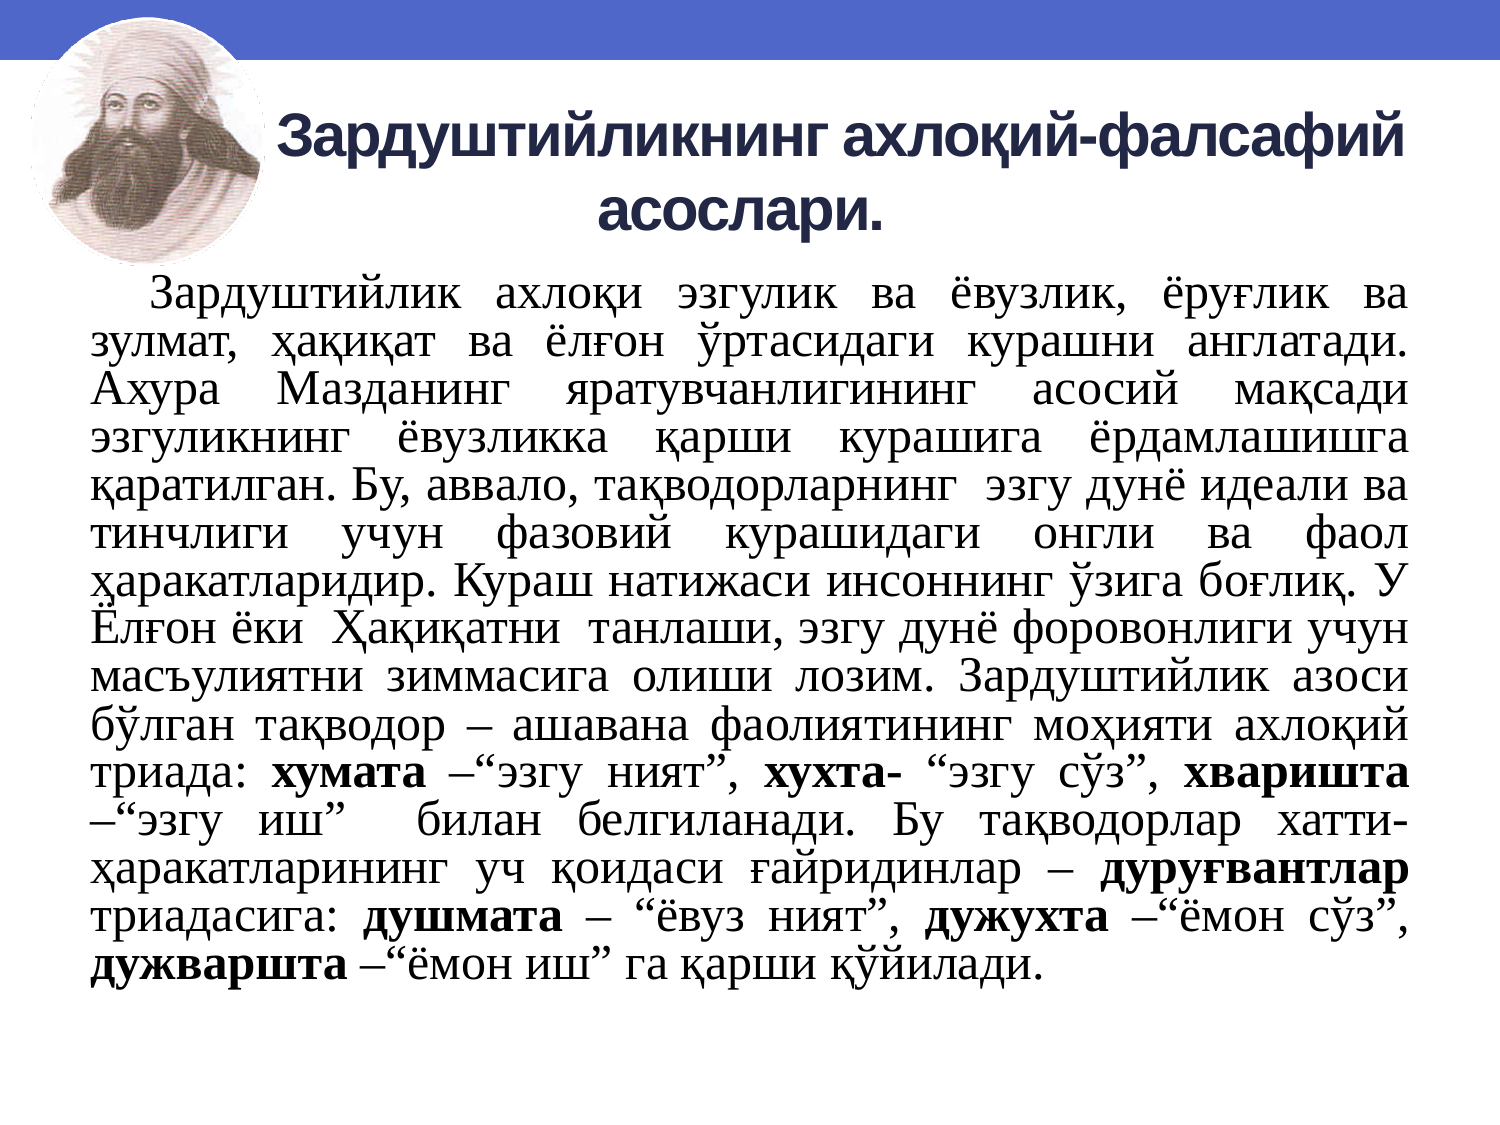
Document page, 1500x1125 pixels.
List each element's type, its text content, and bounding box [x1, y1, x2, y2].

title Зардуштийликнинг ахлоқий-фалсафий асослари. [272, 87, 1425, 250]
picture [29, 17, 265, 266]
list Зардуштийлик ахлоқи эзгулик ва ёвузлик, ёруғлик ва зулмат, ҳақиқат ва ёлғон ўртасидаги курашни англатади. Ахура Мазданинг яратувчанлигининг асосий мақсади эзгуликнинг ёвузликка қарши курашига ёрдамлашишга қаратилган. Бу, аввало, тақводорларнинг эзгу дунё идеали ва тинчлиги учун фазовий курашидаги онгли ва фаол ҳаракатларидир. Кураш натижаси инсоннинг ўзига боғлиқ. У Ёлғон ёки Ҳақиқатни танлаши, эзгу дунё форовонлиги учун масъулиятни зиммасига олиши лозим. Зардуштийлик азоси бўлган тақводор – ашавана фаолиятининг моҳияти ахлоқий триада: хумата –“эзгу ният”, хухта- “эзгу сўз”, хваришта –“эзгу иш” билан белгиланади. Бу тақводорлар хатти-ҳаракатларининг уч қоидаси ғайридинлар – дуруғвантлар триадасига: душмата – “ёвуз ният”, дужухта –“ёмон сўз”, дужваршта –“ёмон иш” га қарши қўйилади. [75, 262, 1425, 1063]
